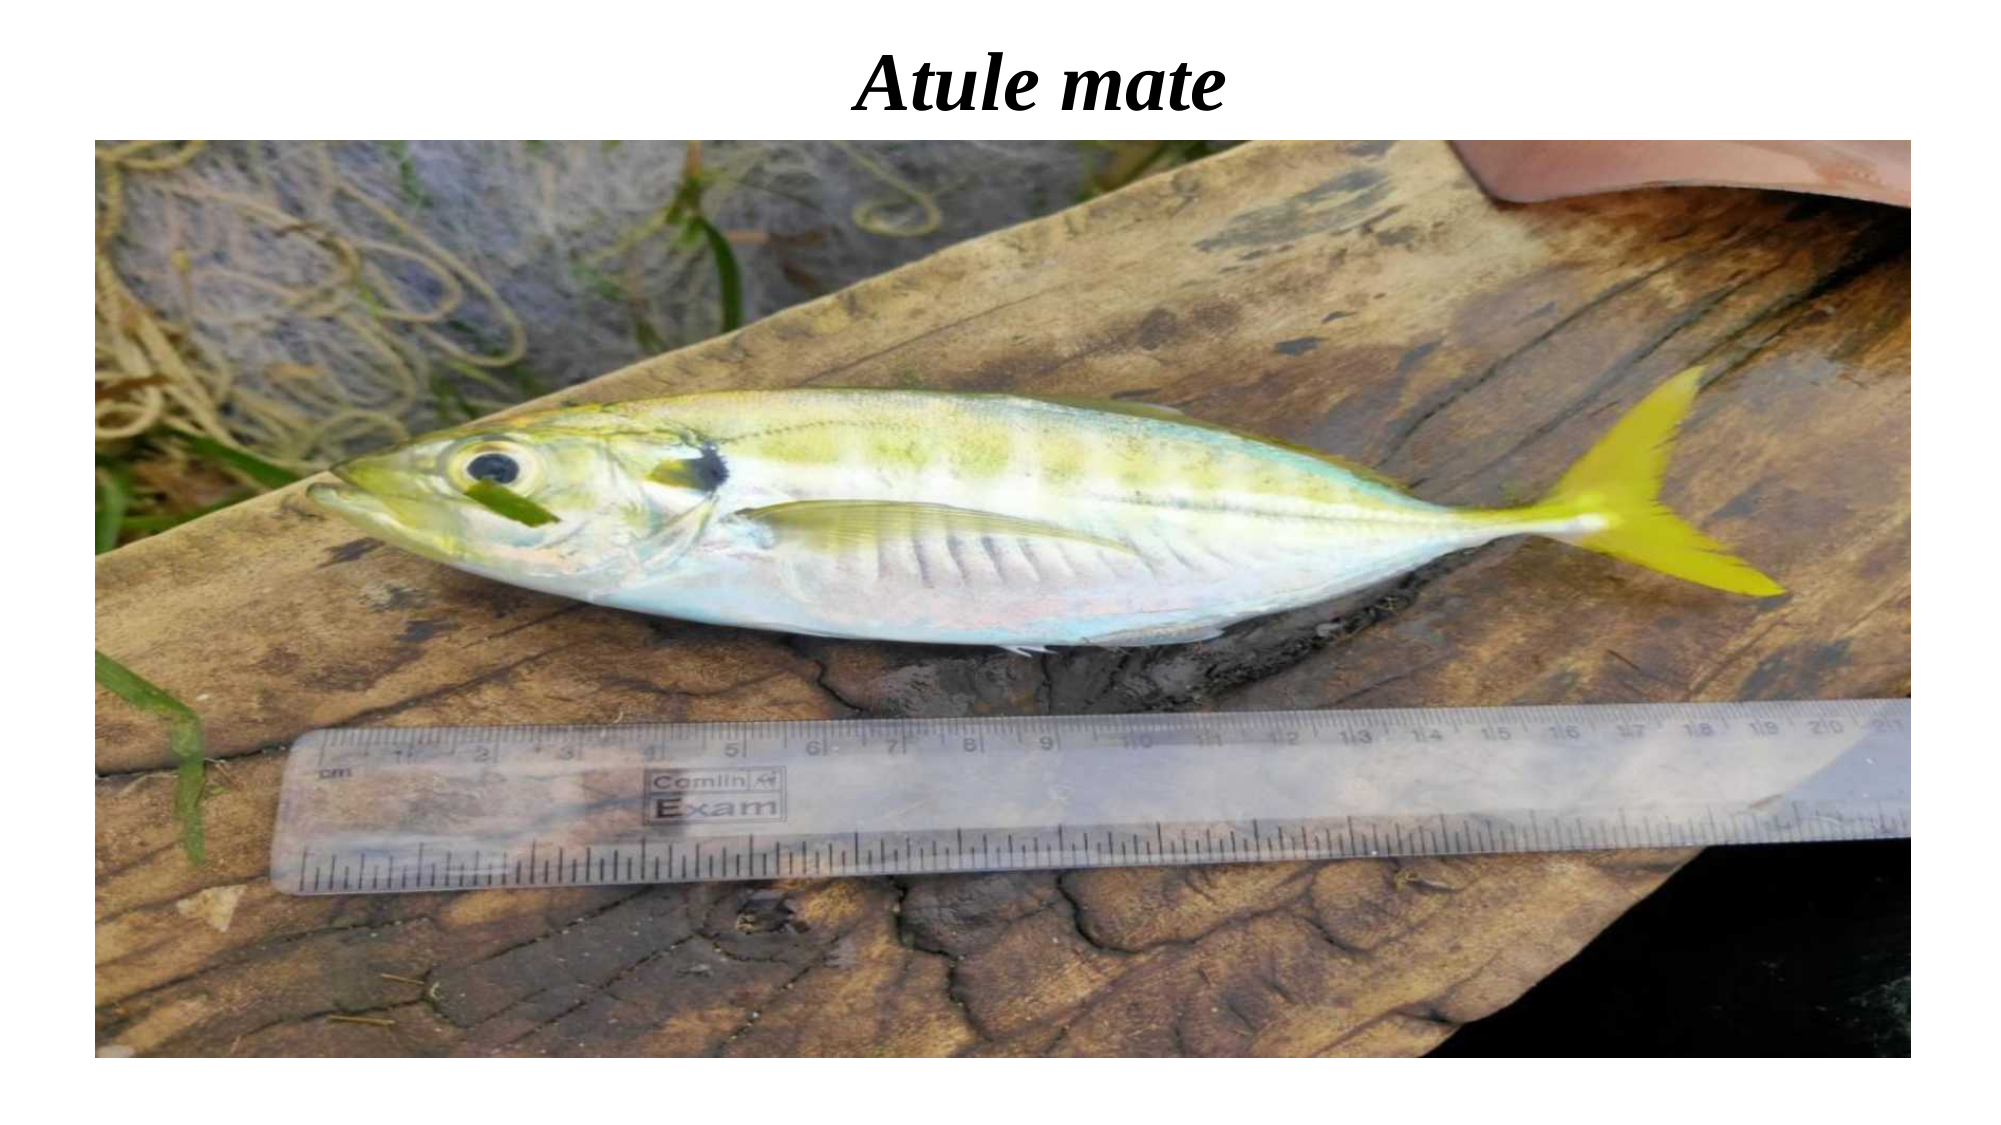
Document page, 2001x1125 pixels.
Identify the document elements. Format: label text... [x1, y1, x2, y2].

text_box Atule mate [855, 27, 1084, 68]
picture [95, 140, 1911, 1058]
